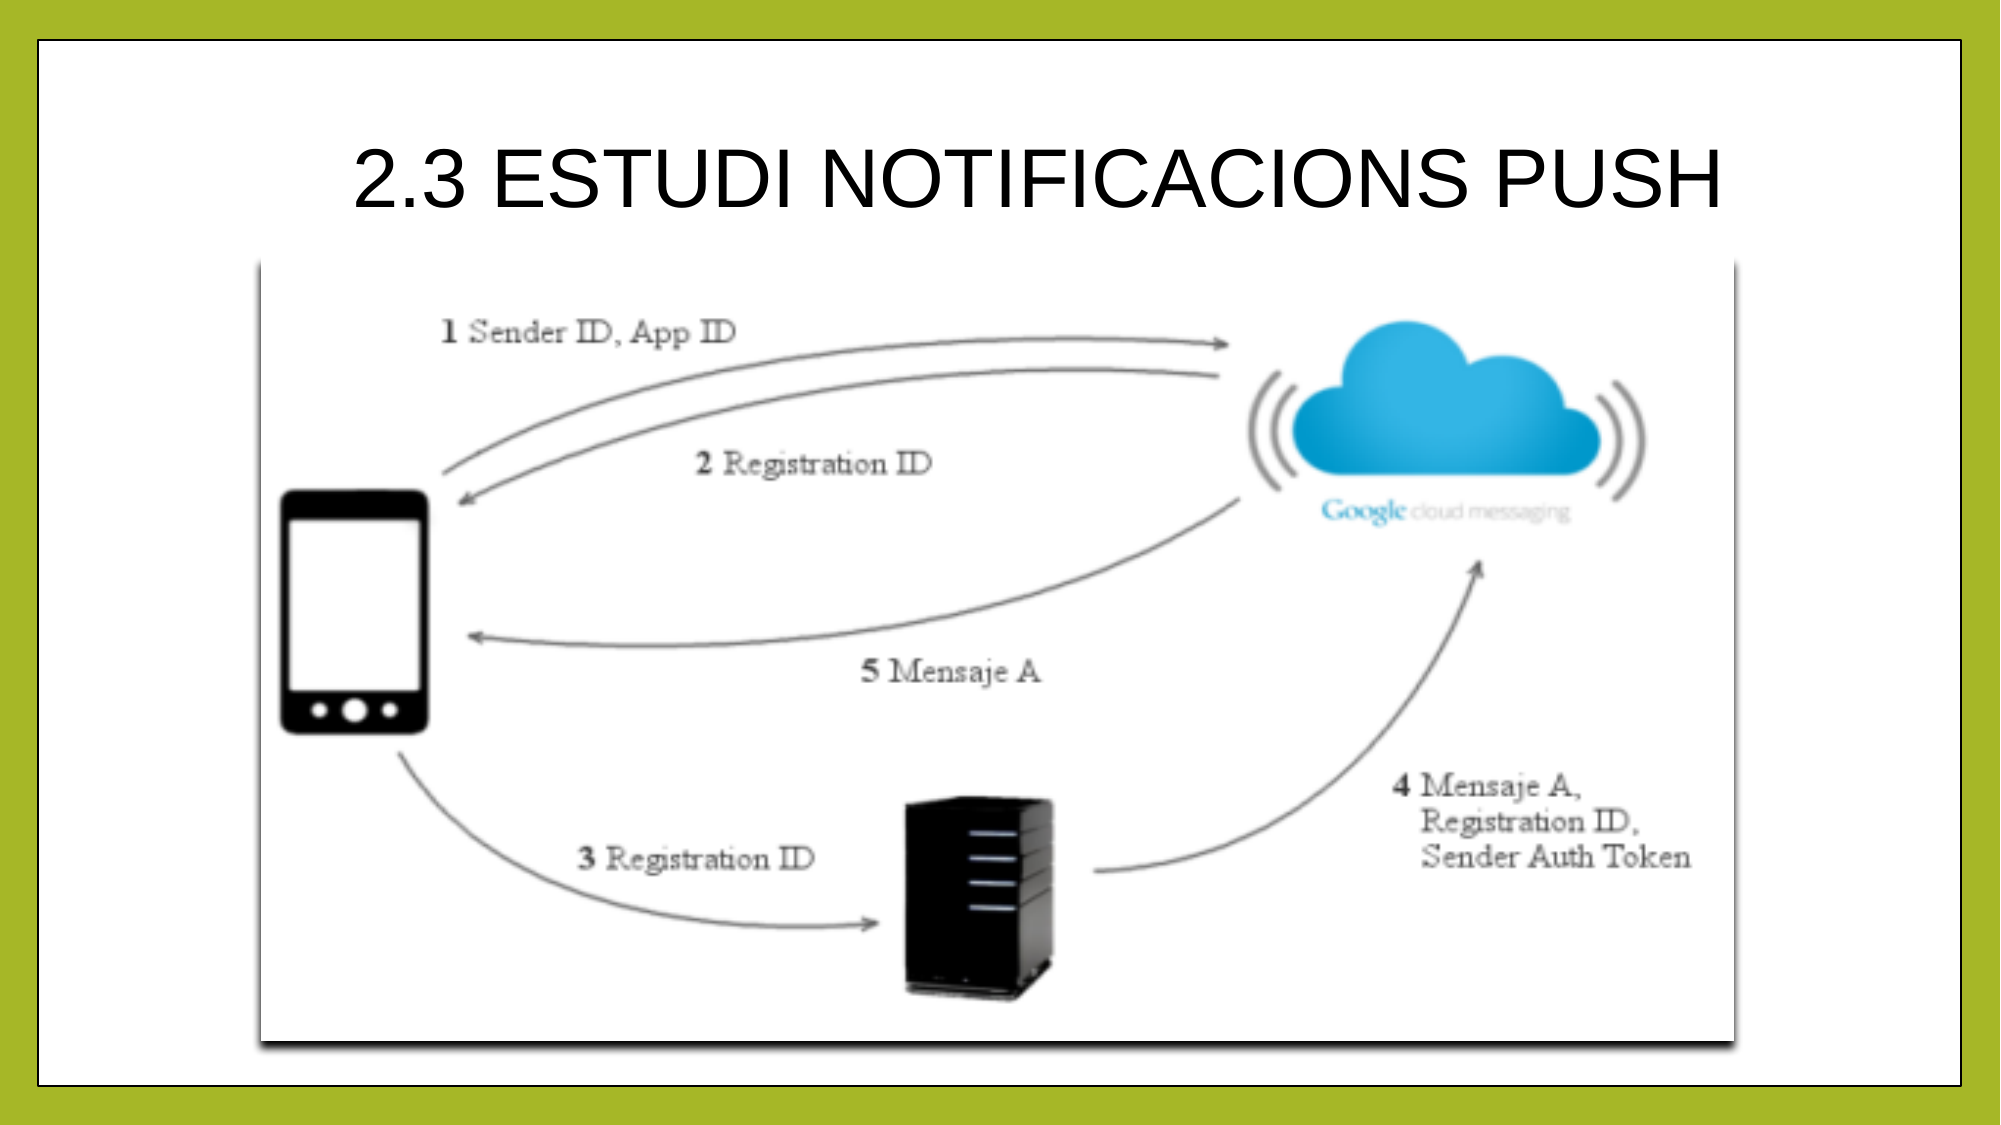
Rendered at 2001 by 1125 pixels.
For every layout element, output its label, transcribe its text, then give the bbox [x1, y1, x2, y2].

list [260, 255, 1734, 1041]
title 2.3 ESTUDI NOTIFICACIONS PUSH [187, 99, 1808, 257]
